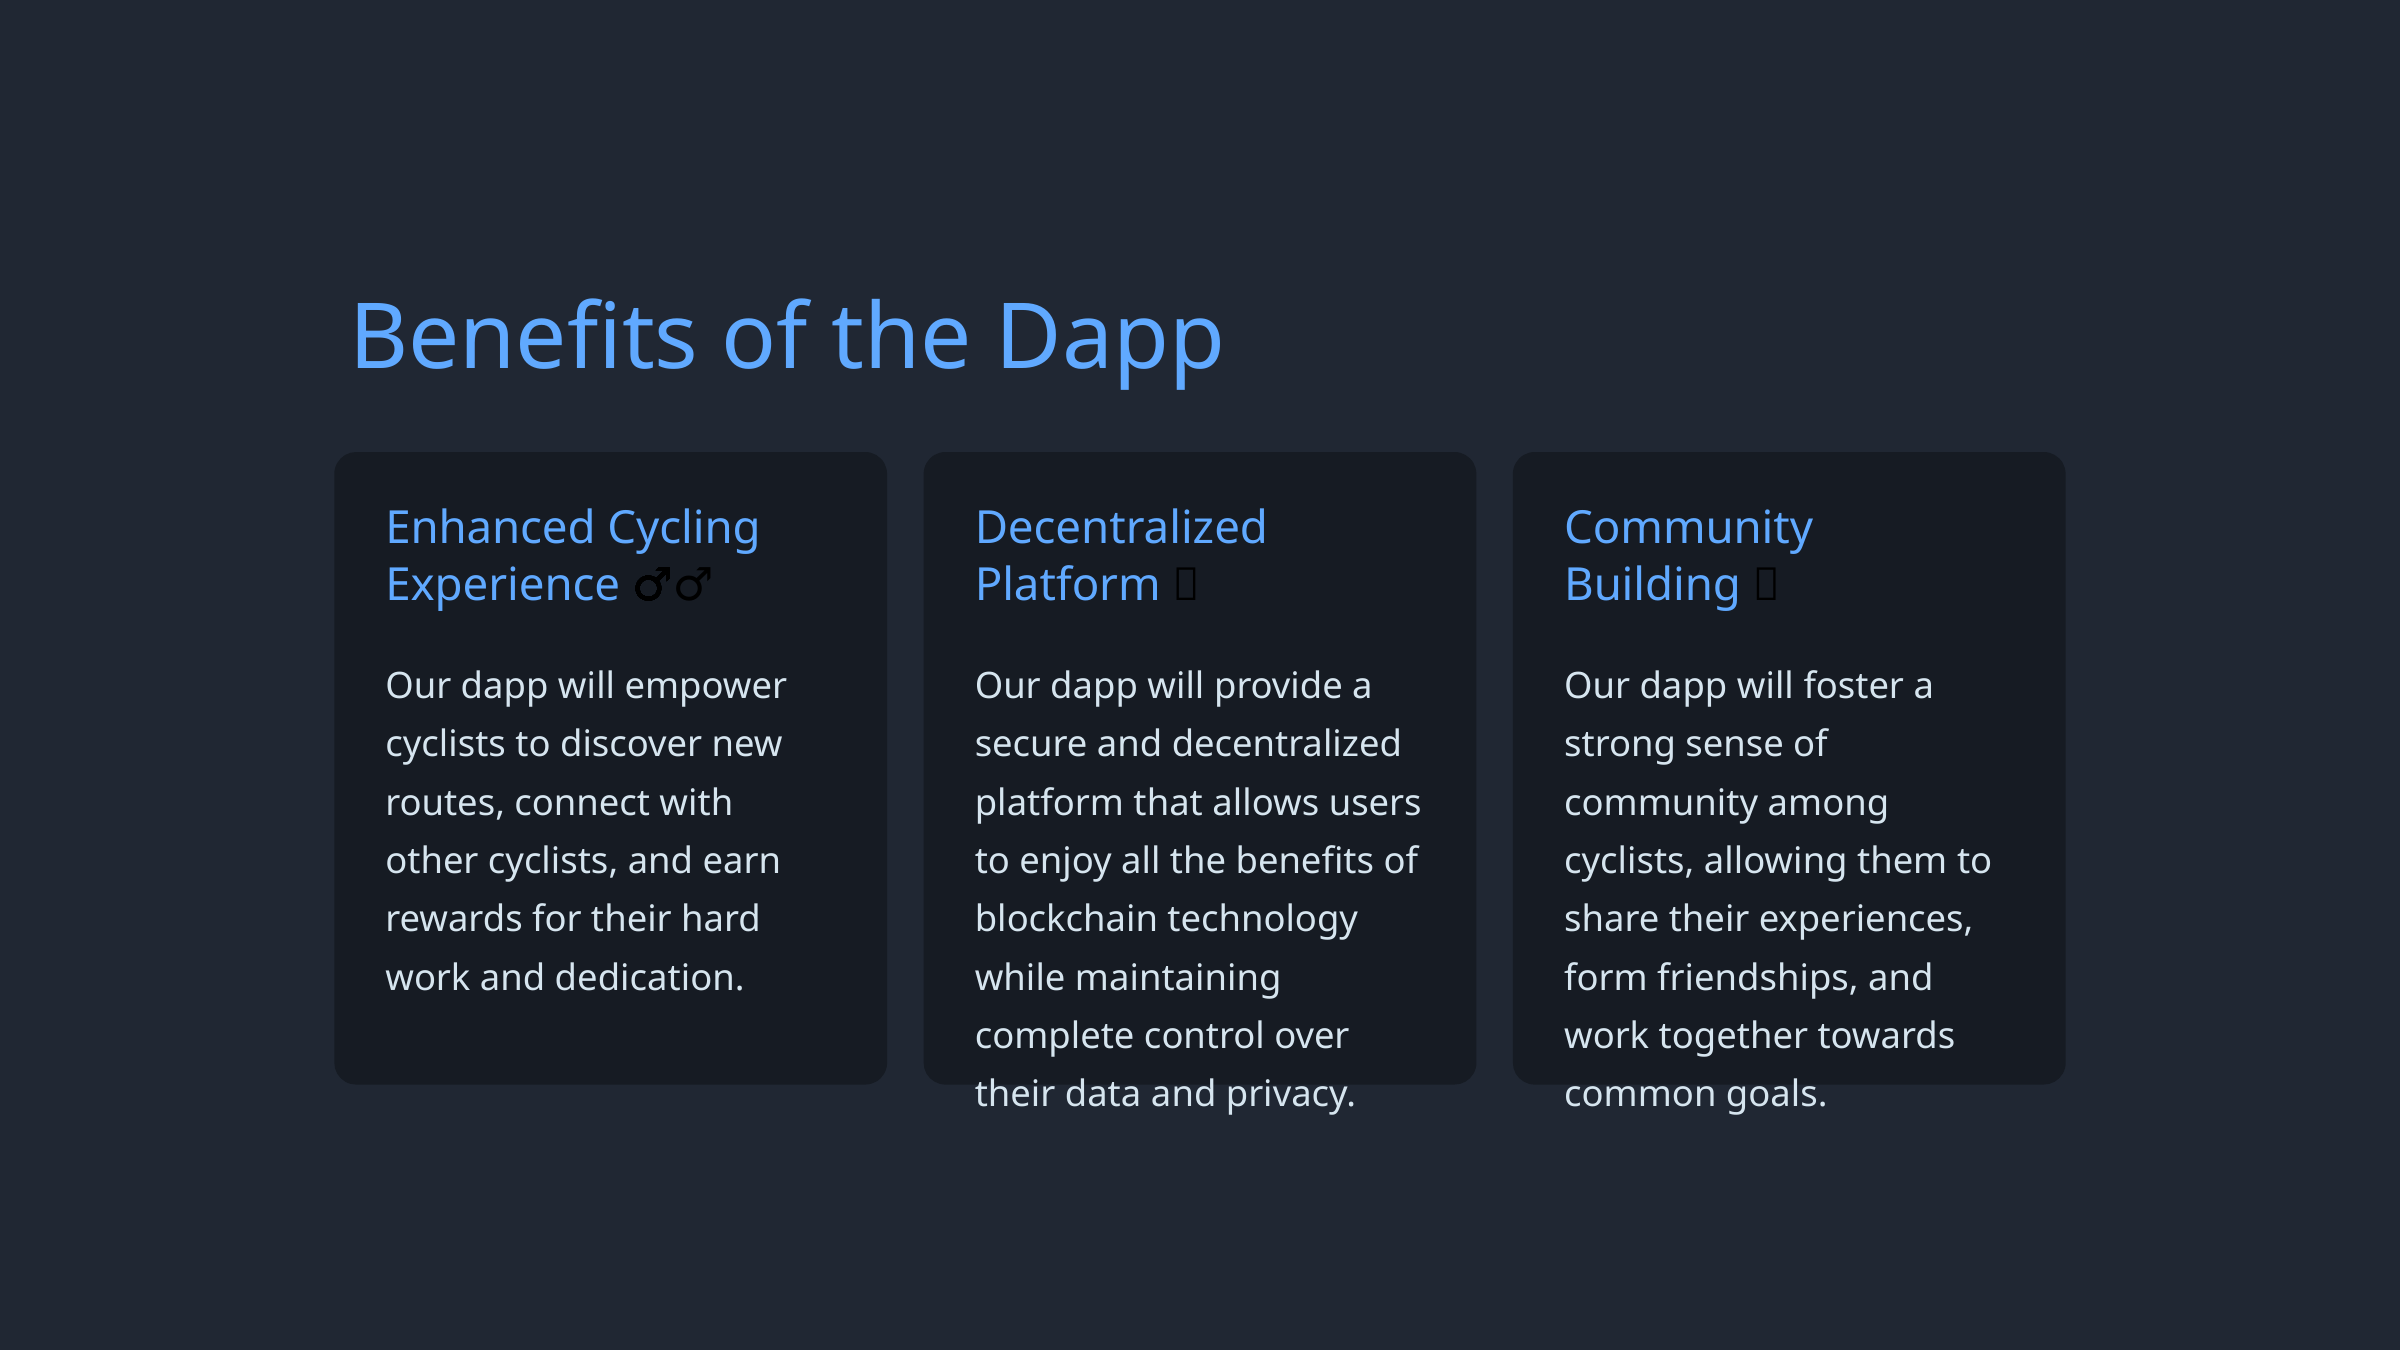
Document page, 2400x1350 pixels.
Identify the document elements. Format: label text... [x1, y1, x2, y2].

text_box [0, 0, 2400, 1350]
text_box Enhanced Cycling Experience 🚴‍♂️ [370, 488, 851, 604]
text_box Our dapp will foster a strong sense of community among cyclists, allowing them to share their experiences, form friendships, and work together towards common goals. [1549, 640, 2030, 1049]
text_box [1512, 452, 2066, 1085]
text_box Benefits of the Dapp [334, 265, 1191, 380]
text_box Our dapp will empower cyclists to discover new routes, connect with other cyclists, and earn rewards for their hard work and dedication. [370, 640, 851, 990]
text_box Decentralized Platform 🌐 [960, 488, 1440, 604]
text_box [334, 452, 888, 1085]
text_box [923, 452, 1477, 1085]
text_box Our dapp will provide a secure and decentralized platform that allows users to enjoy all the benefits of blockchain technology while maintaining complete control over their data and privacy. [960, 640, 1440, 1049]
text_box Community Building 🤝 [1549, 488, 2030, 604]
